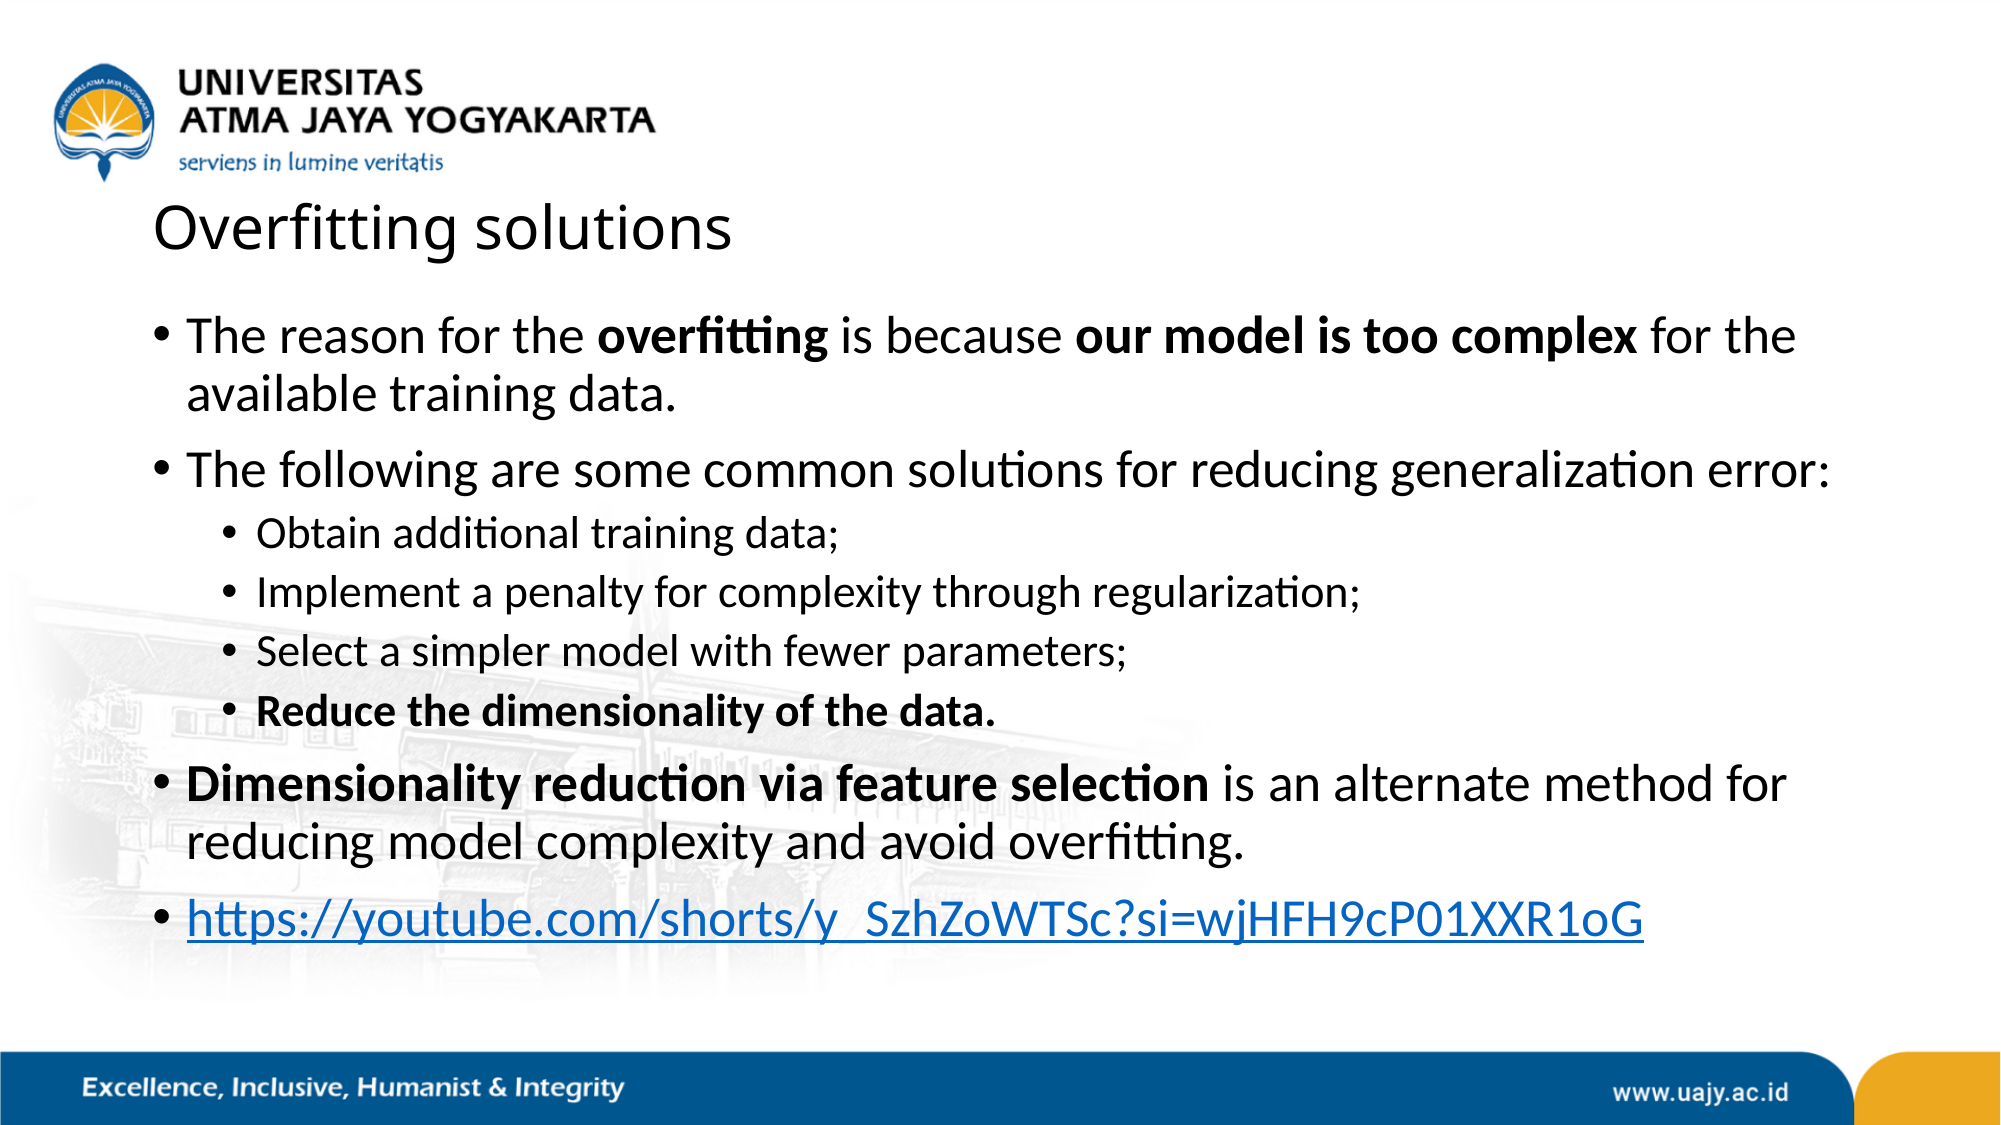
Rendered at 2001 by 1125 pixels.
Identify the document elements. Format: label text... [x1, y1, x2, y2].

picture [0, 0, 2001, 1125]
list The reason for the overfitting is because our model is too complex for the available training data. The following are some common solutions for reducing generalization error: Obtain additional training data; Implement a penalty for complexity through regularization; Select a simpler model with fewer parameters; Reduce the dimensionality of the data. Dimensionality reduction via feature selection is an alternate method for reducing model complexity and avoid overfitting. https://youtube.com/shorts/y_SzhZoWTSc?si=wjHFH9cP01XXR1oG [137, 299, 1863, 1014]
title Overfitting solutions [137, 189, 1863, 271]
